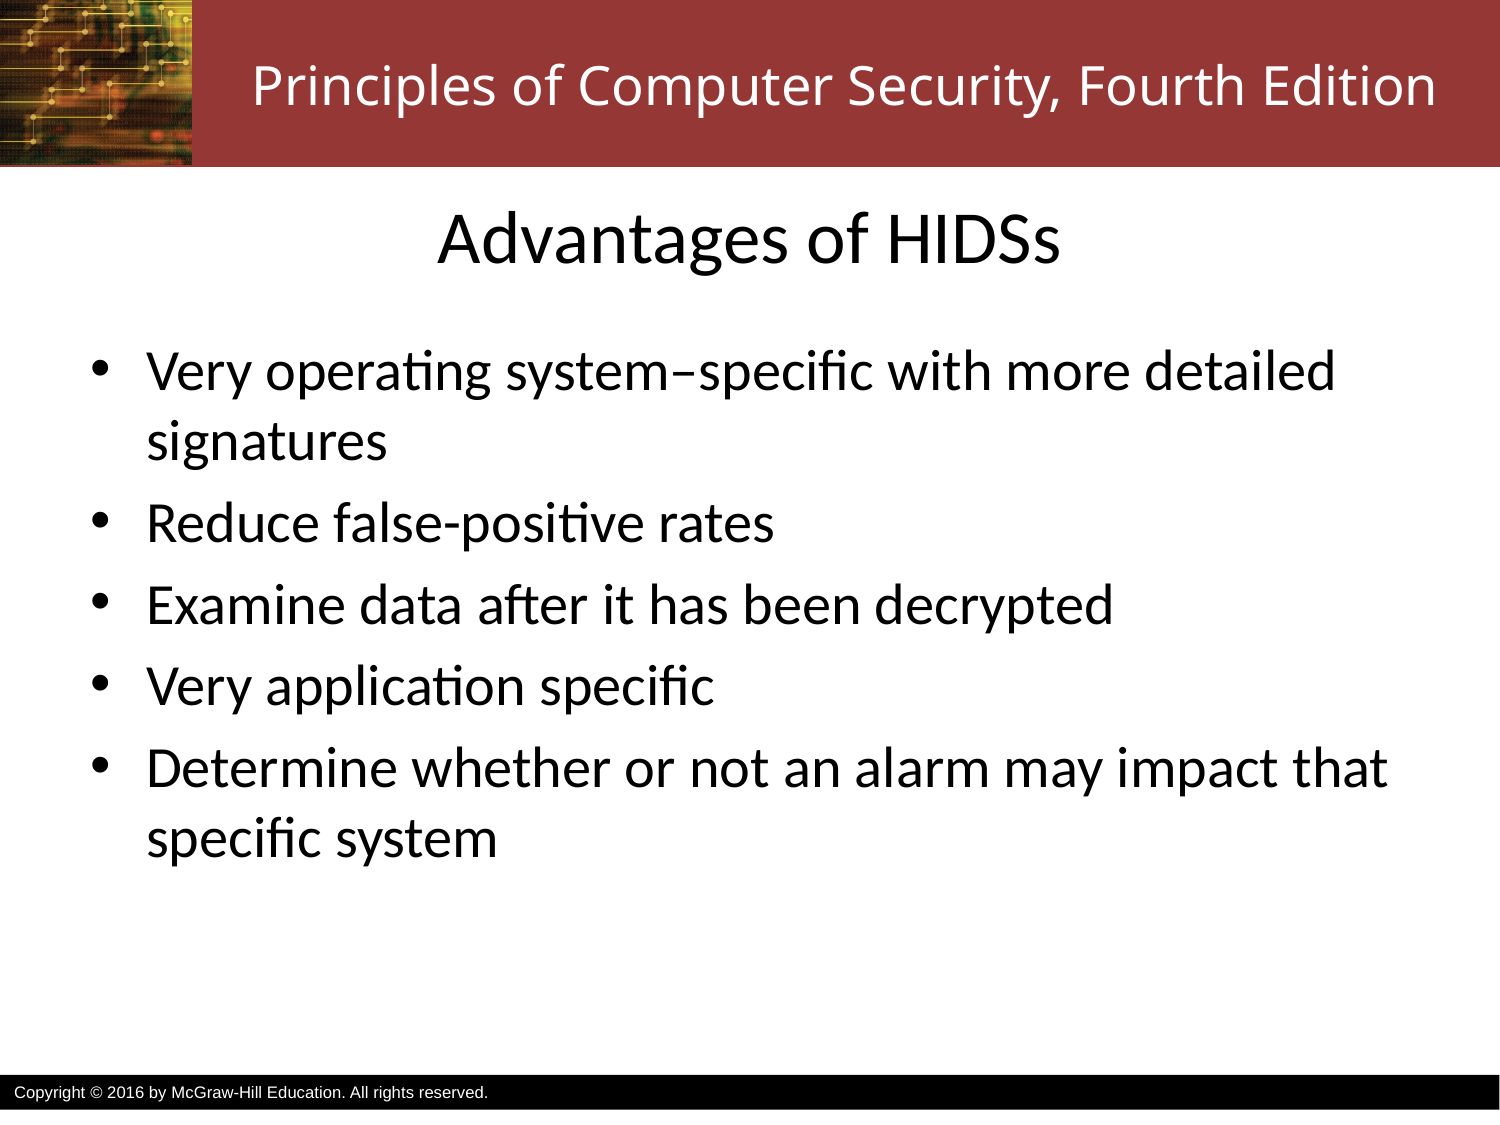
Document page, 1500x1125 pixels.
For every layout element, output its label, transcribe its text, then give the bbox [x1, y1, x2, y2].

list Very operating system–specific with more detailed signatures Reduce false-positive rates Examine data after it has been decrypted Very application specific Determine whether or not an alarm may impact that specific system [75, 324, 1425, 1005]
picture [0, 0, 192, 165]
title Advantages of HIDSs [75, 181, 1425, 324]
